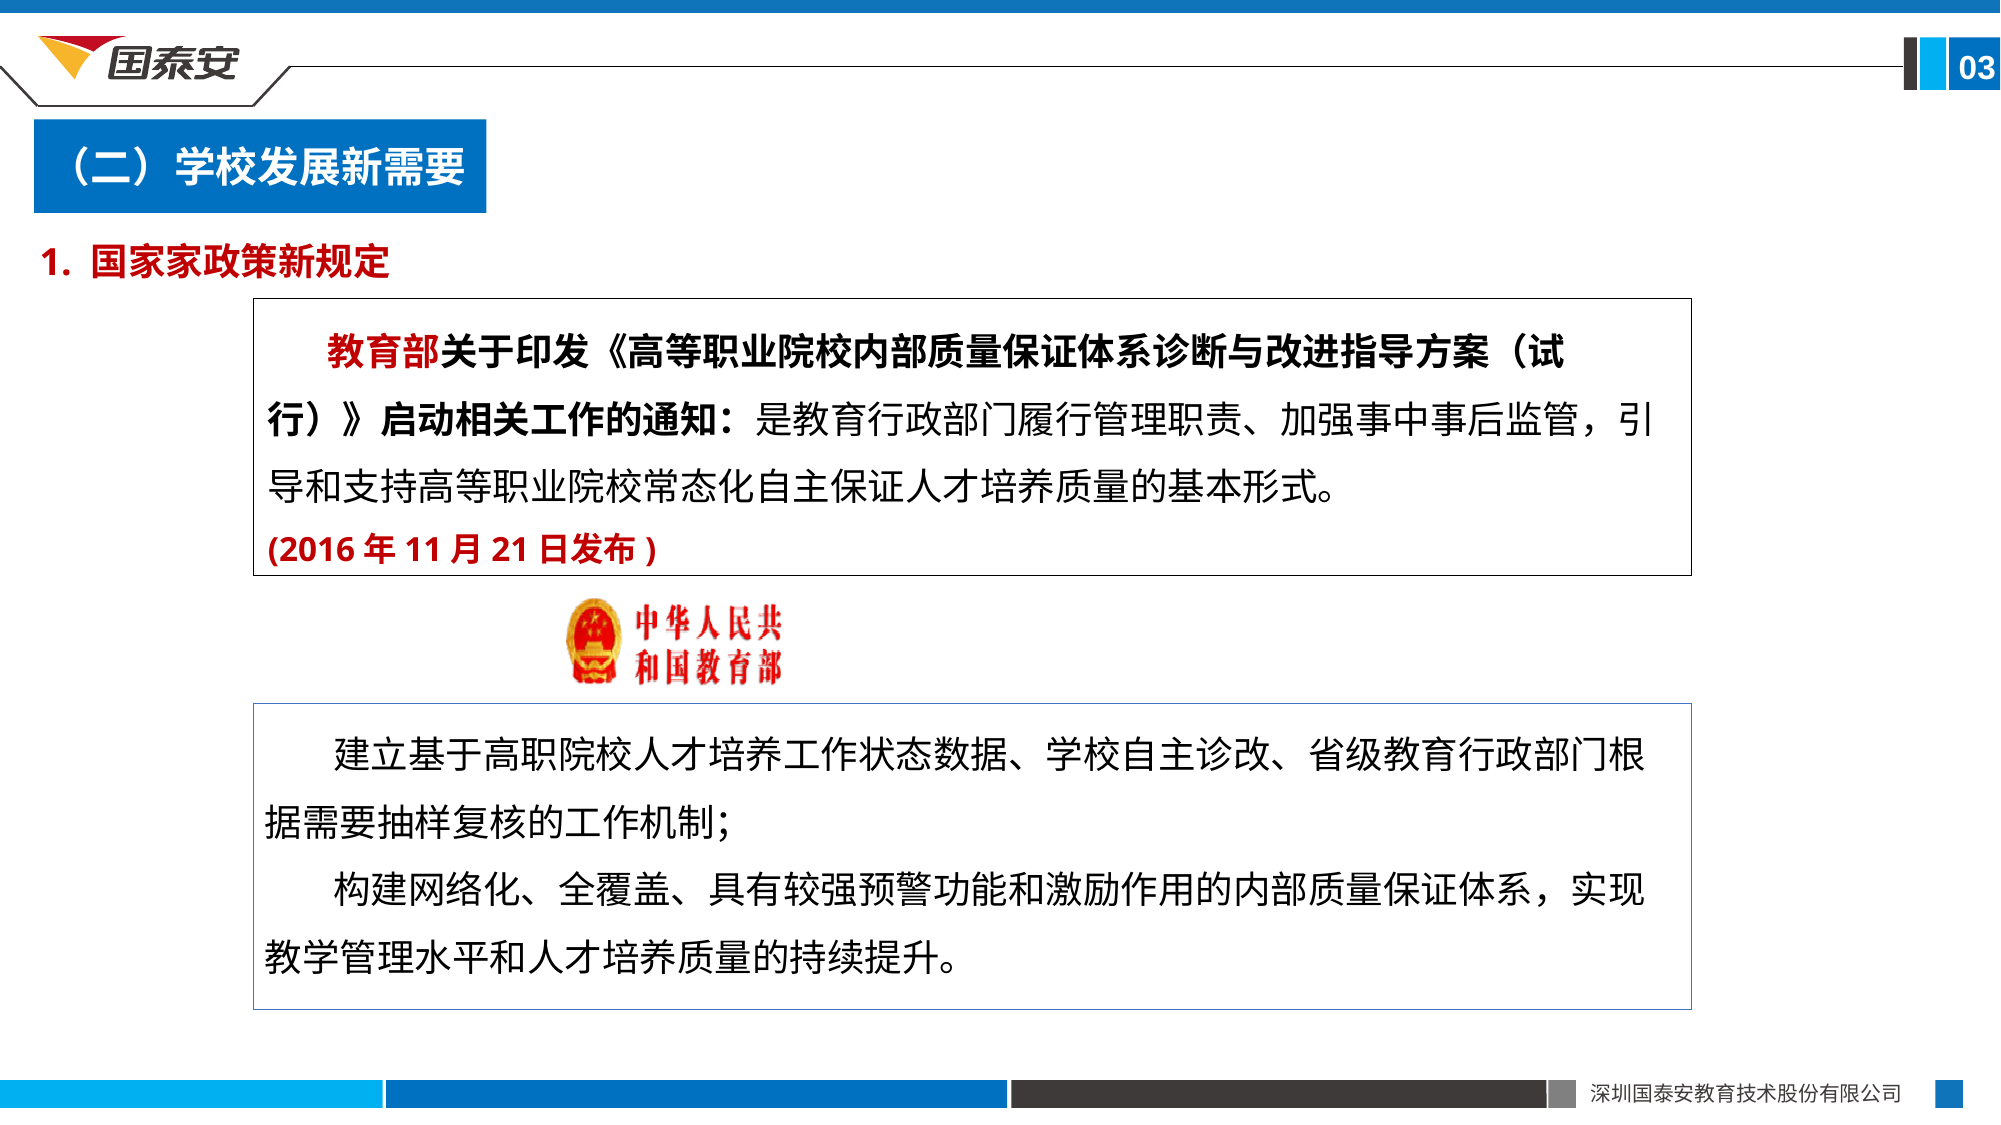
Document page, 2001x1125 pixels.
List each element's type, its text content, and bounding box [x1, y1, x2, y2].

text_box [253, 298, 1692, 1010]
text_box 03 [1944, 38, 2000, 94]
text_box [0, 66, 290, 106]
text_box 1. 国家家政策新规定 [0, 207, 478, 290]
text_box （二）学校发展新需要 [34, 119, 487, 213]
